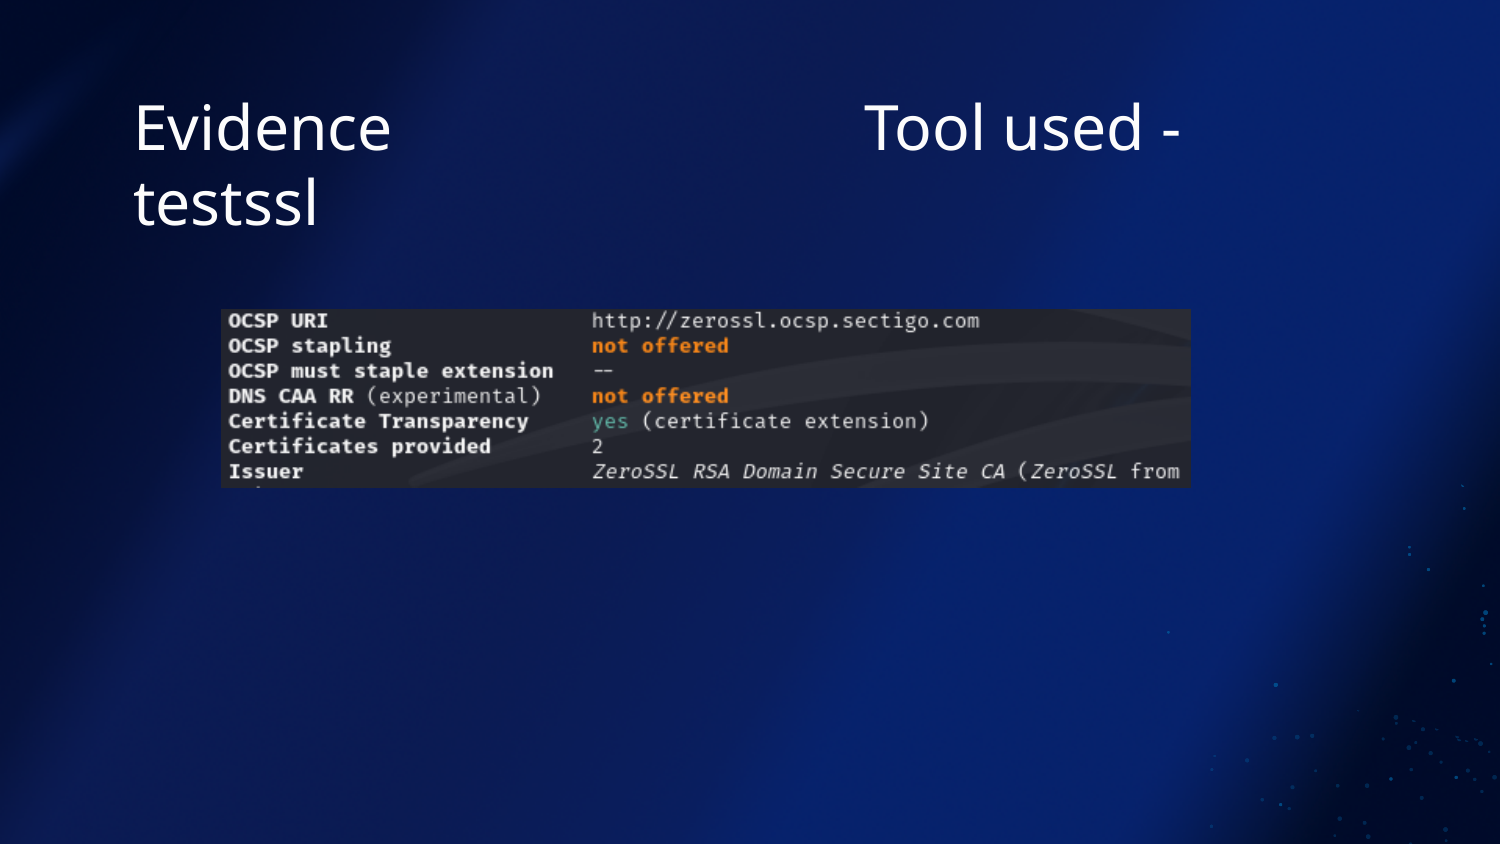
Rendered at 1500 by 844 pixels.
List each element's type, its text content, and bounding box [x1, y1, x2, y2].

picture [0, 0, 1500, 844]
title Evidence Tool used - testssl [118, 72, 1382, 167]
